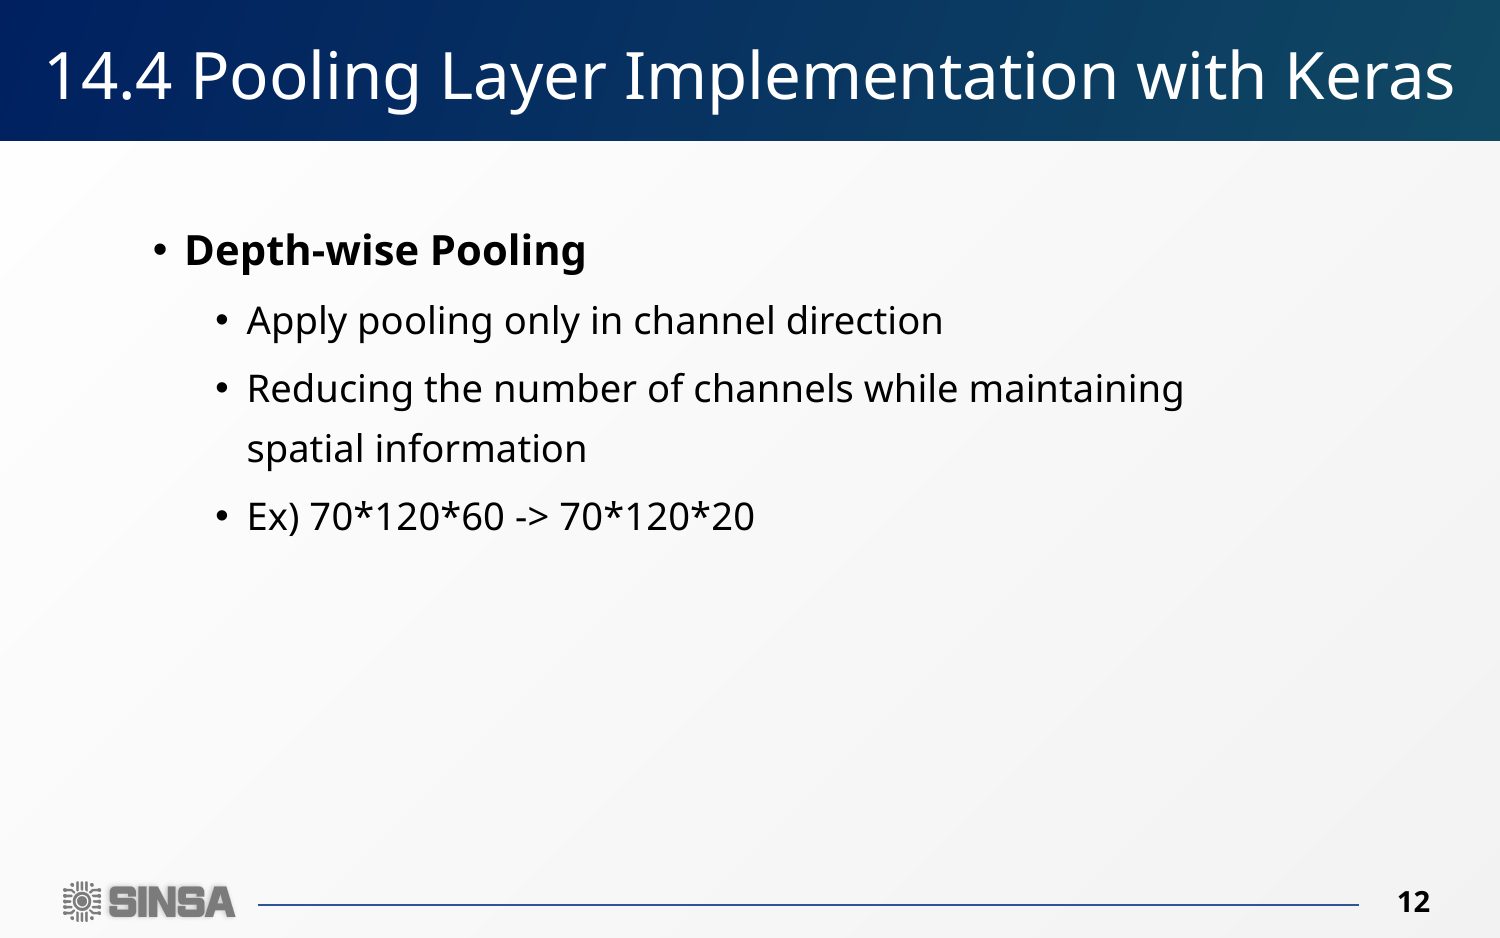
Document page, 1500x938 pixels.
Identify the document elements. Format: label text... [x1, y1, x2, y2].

slide_number 12 [1335, 875, 1445, 926]
title 14.4 Pooling Layer Implementation with Keras [0, 0, 1500, 157]
text_box Depth-wise Pooling Apply pooling only in channel direction Reducing the number of channels while maintaining spatial information Ex) 70*120*60 -> 70*120*20 [137, 201, 1321, 595]
